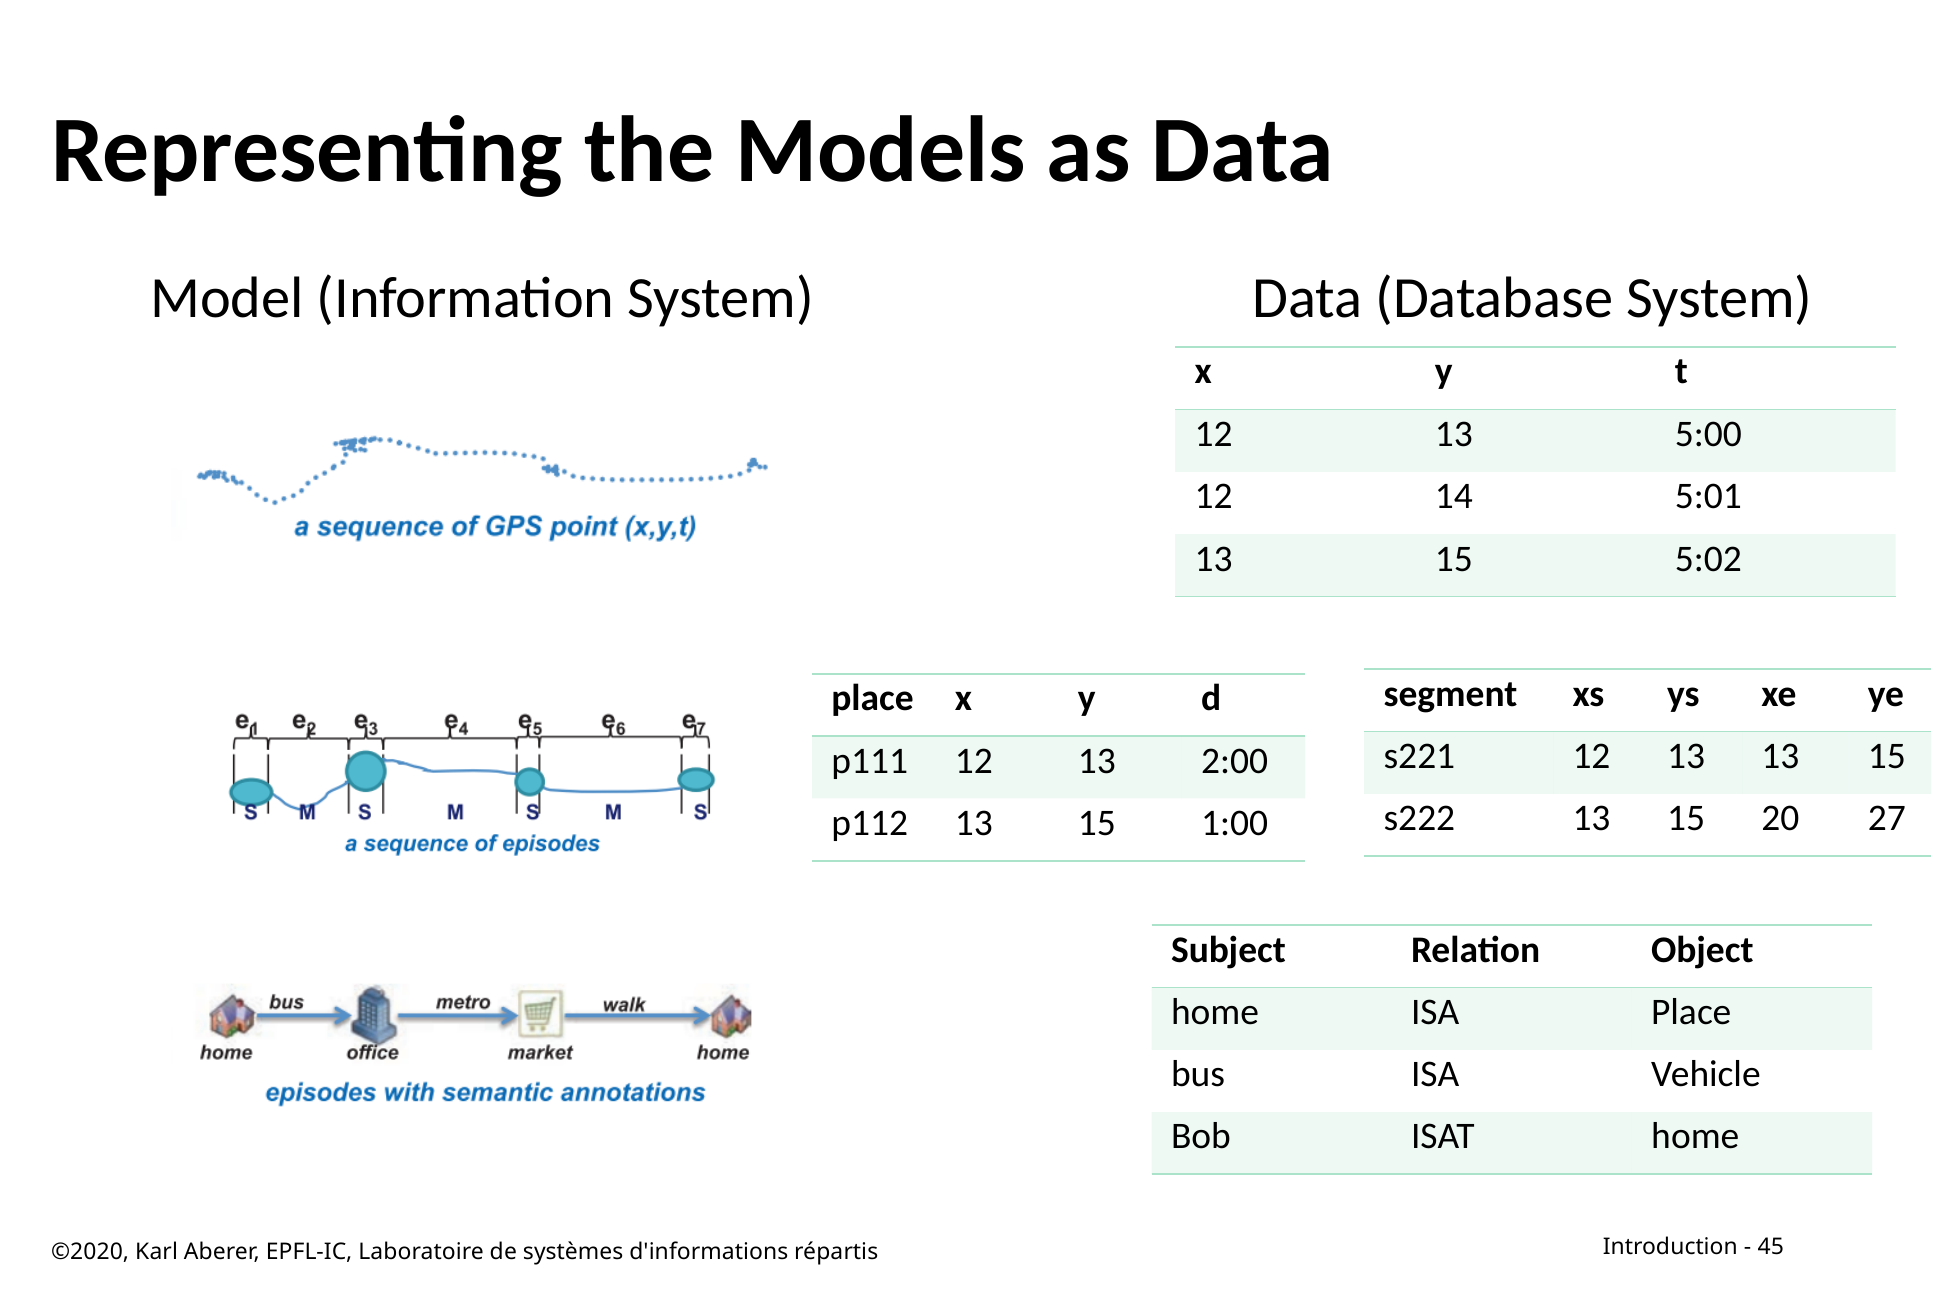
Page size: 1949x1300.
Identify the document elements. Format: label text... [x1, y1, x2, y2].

table_header Relation [1392, 926, 1632, 987]
table_cell s222 [1364, 794, 1553, 855]
table_header t [1655, 348, 1896, 409]
table_cell 12 [1553, 732, 1648, 794]
table_cell 12 [1175, 410, 1415, 472]
table_header ye [1848, 670, 1931, 731]
table_cell 1:00 [1182, 798, 1305, 860]
table_header x [1175, 348, 1415, 409]
table_cell 27 [1848, 794, 1931, 855]
table_cell Bob [1152, 1112, 1392, 1173]
text_box Model (Information System) [135, 251, 829, 337]
table_cell 15 [1848, 732, 1931, 794]
footer ©2020, Karl Aberer, EPFL-IC, Laboratoire de systèmes d'informations répartis [32, 1227, 1284, 1271]
table_cell Vehicle [1632, 1050, 1872, 1112]
table_header xe [1742, 670, 1848, 731]
table_header Subject [1152, 926, 1392, 987]
table_cell p111 [812, 737, 935, 798]
table_cell 13 [1553, 794, 1648, 855]
table_cell Place [1632, 988, 1872, 1050]
table_cell 12 [1175, 472, 1415, 534]
title Representing the Models as Data [32, 57, 1803, 232]
table_cell 5:00 [1655, 410, 1896, 472]
table_cell s221 [1364, 732, 1553, 794]
table_cell home [1632, 1112, 1872, 1173]
table_cell 13 [1742, 732, 1848, 794]
table_cell 5:02 [1655, 534, 1896, 596]
table_cell ISA [1392, 1050, 1632, 1112]
table_cell 15 [1415, 534, 1655, 596]
table_header xs [1553, 670, 1648, 731]
table_cell 5:01 [1655, 472, 1896, 534]
table_cell 13 [1059, 737, 1182, 798]
picture [170, 980, 763, 1109]
table_cell 13 [1175, 534, 1415, 596]
table_header ys [1648, 670, 1742, 731]
picture [170, 414, 798, 553]
table_header place [812, 675, 935, 735]
table_cell p112 [812, 798, 935, 860]
table_header segment [1364, 670, 1553, 731]
text_box Data (Database System) [1237, 251, 1828, 337]
table_header Object [1632, 926, 1872, 987]
table_header y [1059, 675, 1182, 735]
table_header y [1415, 348, 1655, 409]
picture [206, 709, 728, 857]
table_cell home [1152, 988, 1392, 1050]
table_cell 20 [1742, 794, 1848, 855]
table_cell 15 [1059, 798, 1182, 860]
table_cell 13 [935, 798, 1059, 860]
table_cell 15 [1648, 794, 1742, 855]
table_cell ISAT [1392, 1112, 1632, 1173]
table_cell 13 [1648, 732, 1742, 794]
table_header x [935, 675, 1059, 735]
table_cell 2:00 [1182, 737, 1305, 798]
table_cell 14 [1415, 472, 1655, 534]
table_cell ISA [1392, 988, 1632, 1050]
table_cell 13 [1415, 410, 1655, 472]
table_header d [1182, 675, 1305, 735]
table_cell bus [1152, 1050, 1392, 1112]
table_cell 12 [935, 737, 1059, 798]
